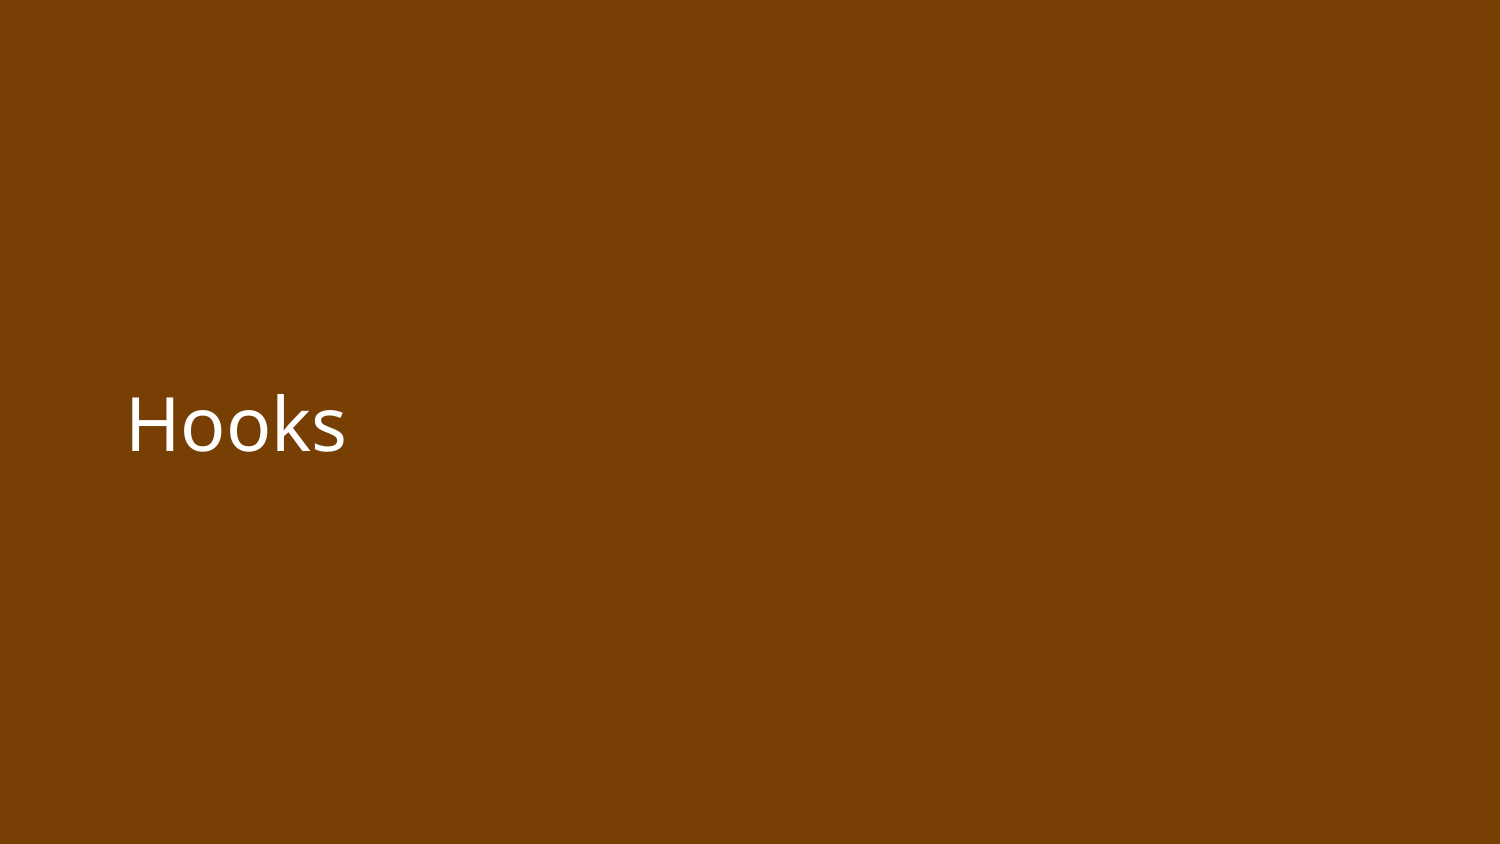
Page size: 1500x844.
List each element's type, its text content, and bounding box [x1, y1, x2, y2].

title Hooks [110, 351, 1399, 493]
